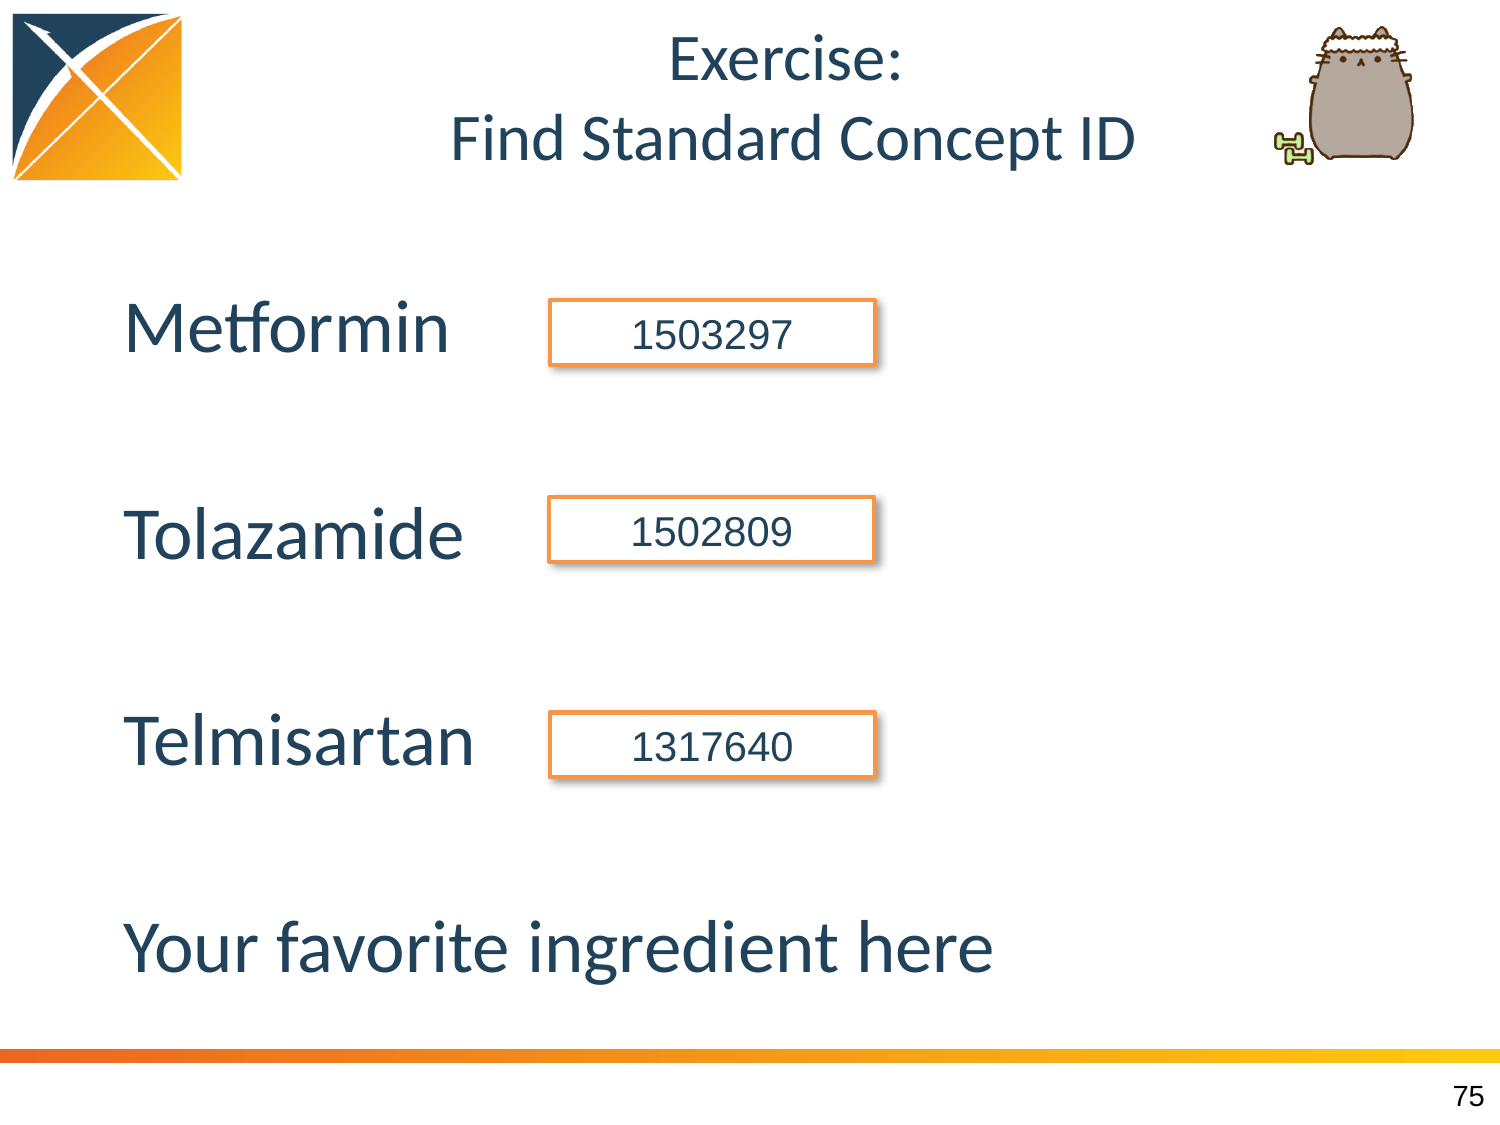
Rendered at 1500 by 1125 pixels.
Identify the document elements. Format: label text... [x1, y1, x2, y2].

list Metformin Tolazamide Telmisartan Your favorite ingredient here [75, 262, 1425, 1043]
text_box 1317640 [548, 710, 877, 779]
picture [1239, 0, 1469, 226]
text_box 1502809 [547, 495, 876, 564]
slide_number 75 [1149, 1065, 1500, 1125]
title Exercise: Find Standard Concept ID [112, 24, 1234, 163]
picture [0, 0, 206, 200]
text_box 1503297 [548, 298, 877, 367]
